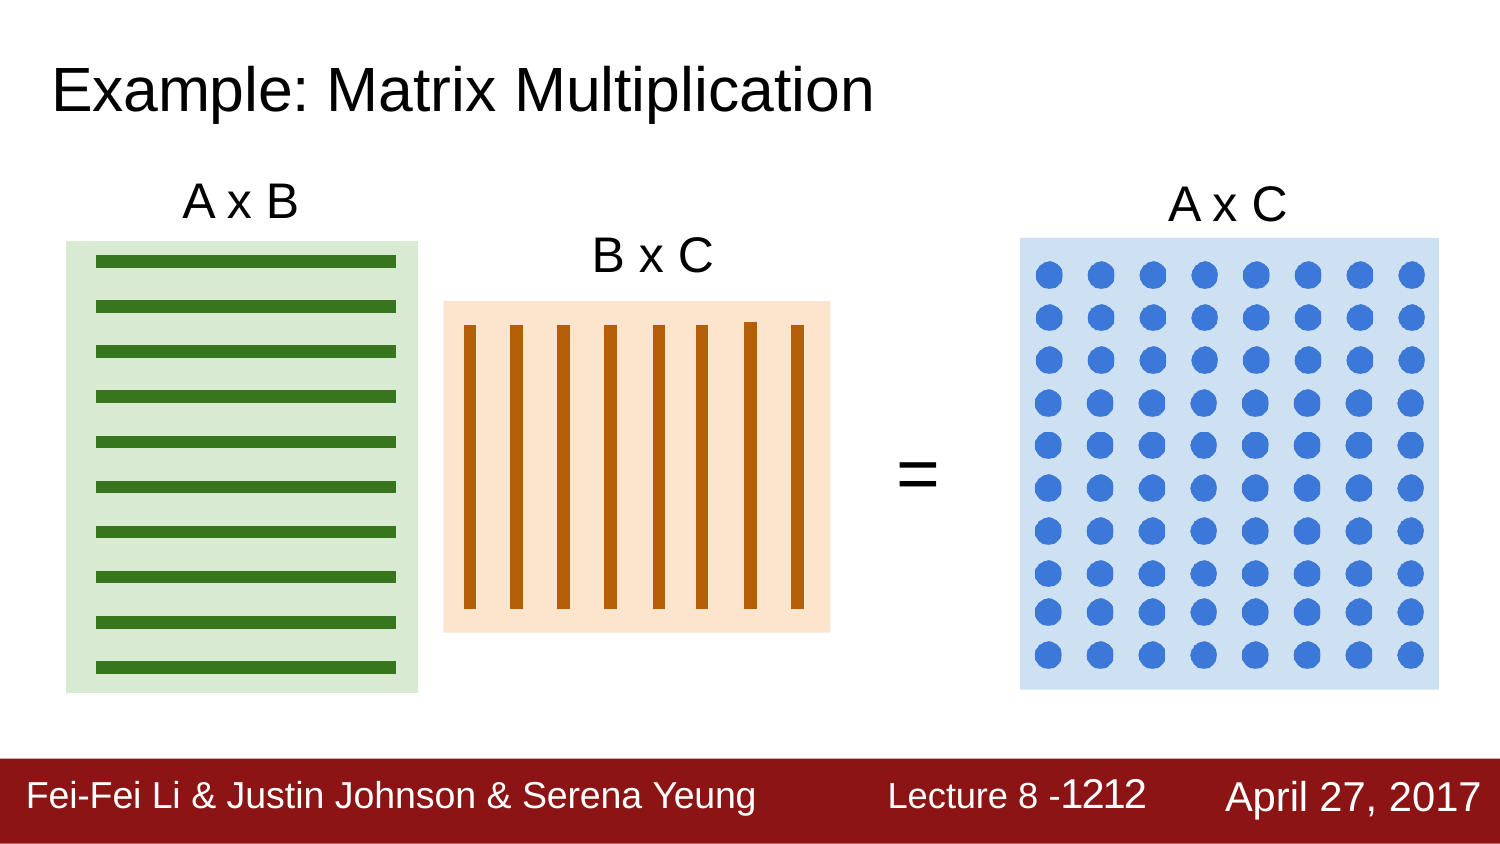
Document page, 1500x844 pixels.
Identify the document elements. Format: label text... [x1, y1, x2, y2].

text_box [1398, 346, 1425, 374]
text_box [1294, 346, 1322, 374]
text_box [1034, 517, 1062, 545]
text_box [1087, 261, 1115, 289]
text_box [1190, 517, 1217, 545]
text_box [1035, 304, 1063, 331]
slide_number Fei-Fei Li & Justin Johnson & Serena Yeung [23, 772, 765, 844]
text_box [1190, 560, 1217, 587]
text_box [1293, 560, 1321, 587]
text_box [1034, 432, 1062, 459]
text_box [1139, 304, 1167, 331]
text_box Lecture 8 -1212 [885, 771, 1172, 822]
text_box [1087, 346, 1115, 374]
text_box [1086, 389, 1114, 417]
text_box [1035, 346, 1063, 374]
text_box [1138, 641, 1166, 669]
text_box [1086, 474, 1114, 502]
text_box [1191, 346, 1218, 374]
text_box [1293, 517, 1321, 545]
title Example: Matrix Multiplication [48, 47, 879, 191]
text_box [1345, 560, 1373, 587]
text_box [1138, 517, 1166, 545]
text_box [1139, 346, 1167, 374]
text_box [1397, 641, 1424, 669]
text_box [1345, 474, 1373, 502]
text_box [1034, 389, 1062, 417]
text_box [1241, 432, 1269, 459]
text_box [1293, 598, 1321, 626]
text_box [1138, 389, 1166, 417]
text_box [1397, 517, 1424, 545]
text_box [1035, 261, 1063, 289]
text_box [1241, 517, 1269, 545]
text_box [1034, 474, 1062, 502]
text_box [1294, 261, 1322, 289]
text_box [1190, 598, 1217, 626]
text_box [66, 241, 419, 693]
text_box [1139, 261, 1167, 289]
text_box [1190, 389, 1217, 417]
text_box [1293, 474, 1321, 502]
text_box A x C [1166, 169, 1293, 232]
text_box [1241, 389, 1269, 417]
text_box [1191, 304, 1218, 331]
text_box [1190, 432, 1217, 459]
footer April 27, 2017 [1223, 771, 1484, 844]
text_box [1346, 346, 1374, 374]
text_box [1345, 389, 1373, 417]
text_box [1034, 598, 1062, 626]
text_box [1241, 560, 1269, 587]
text_box [1138, 432, 1166, 459]
text_box [1242, 261, 1270, 289]
text_box [1034, 560, 1062, 587]
text_box [1346, 304, 1374, 331]
text_box [1086, 598, 1114, 626]
text_box [1293, 389, 1321, 417]
text_box [1397, 432, 1424, 459]
text_box [443, 301, 831, 633]
text_box [1346, 261, 1374, 289]
text_box [1242, 304, 1270, 331]
text_box [1398, 304, 1425, 331]
text_box [1241, 474, 1269, 502]
text_box [1294, 304, 1322, 331]
text_box [1086, 517, 1114, 545]
text_box A x B [180, 166, 304, 229]
text_box [1397, 560, 1424, 587]
text_box [1087, 304, 1115, 331]
text_box [1086, 560, 1114, 587]
text_box [1293, 432, 1321, 459]
text_box [1345, 517, 1373, 545]
text_box [1398, 261, 1425, 289]
text_box [1397, 474, 1424, 502]
text_box [1086, 432, 1114, 459]
text_box [1190, 641, 1217, 669]
text_box [1293, 641, 1321, 669]
text_box [1034, 641, 1062, 669]
text_box [1241, 598, 1269, 626]
text_box [1019, 237, 1439, 690]
text_box [1191, 261, 1218, 289]
text_box = [894, 422, 943, 515]
text_box [1242, 346, 1270, 374]
text_box [1397, 389, 1424, 417]
text_box B x C [589, 220, 716, 283]
text_box [1345, 598, 1373, 626]
text_box [1345, 432, 1373, 459]
text_box [1086, 641, 1114, 669]
text_box [1138, 598, 1166, 626]
text_box [1138, 474, 1166, 502]
text_box [1345, 641, 1373, 669]
text_box [1241, 641, 1269, 669]
text_box [1190, 474, 1217, 502]
text_box [1138, 560, 1166, 587]
text_box [1397, 598, 1424, 626]
